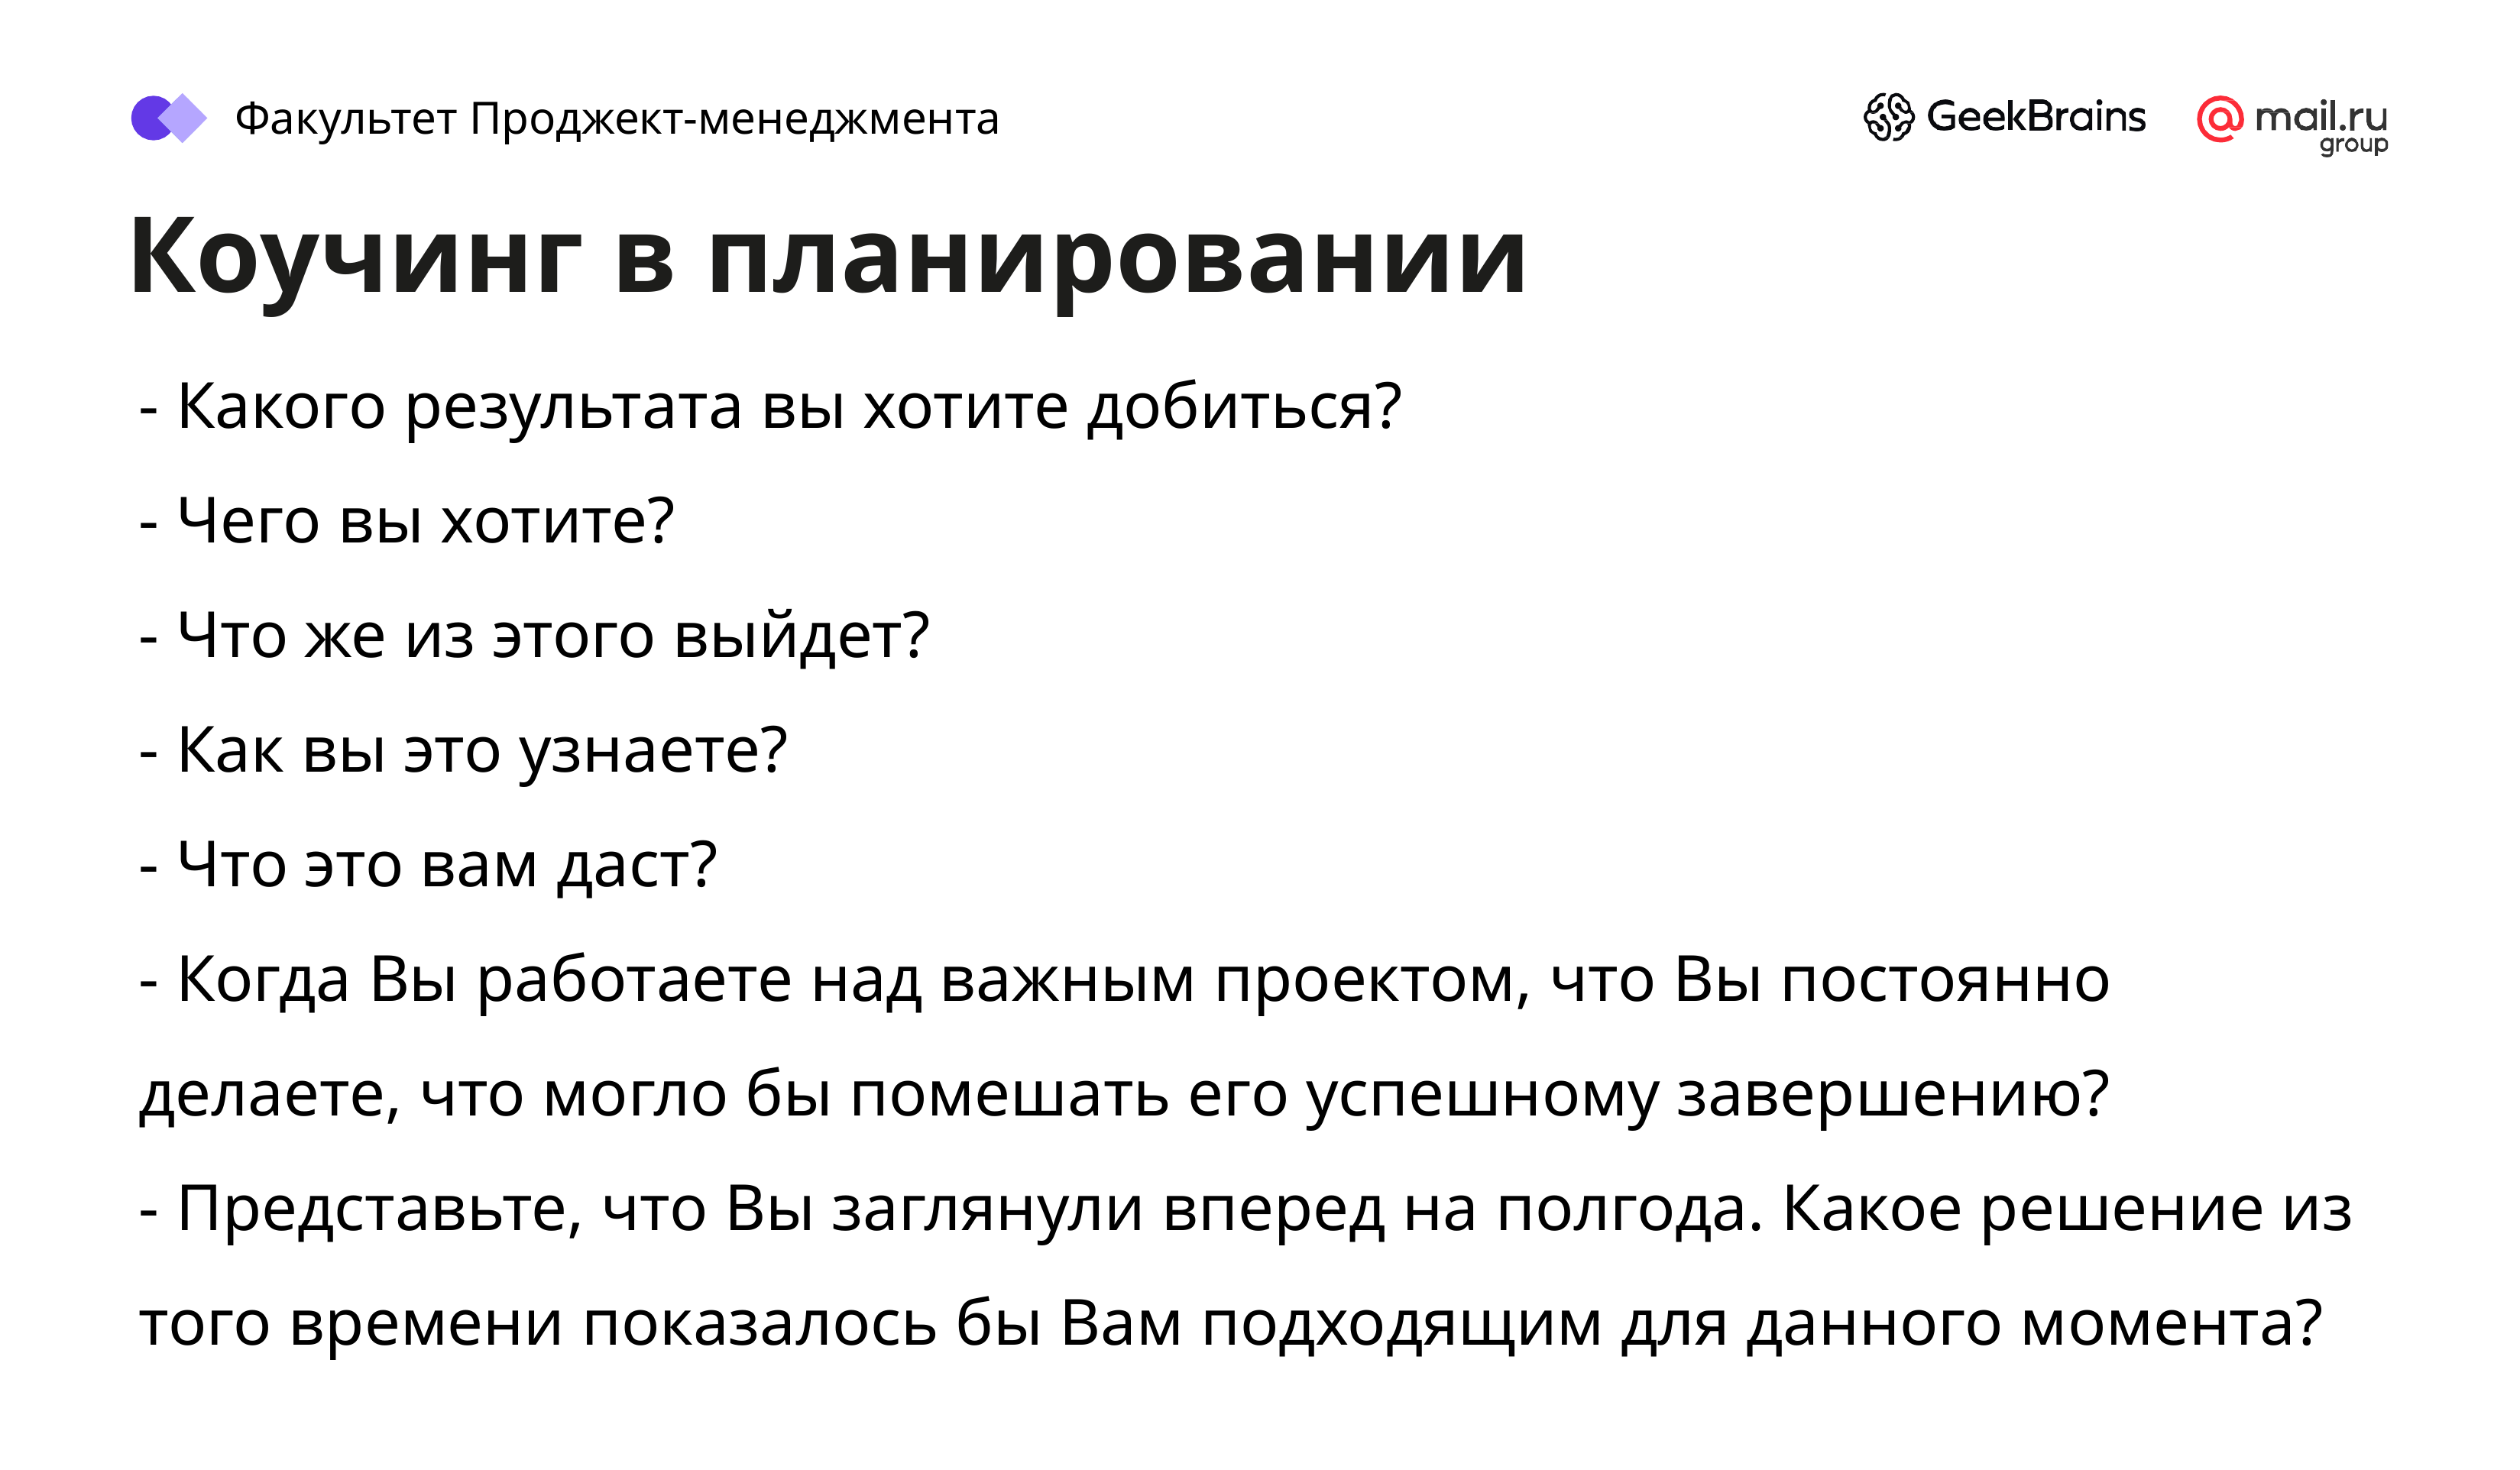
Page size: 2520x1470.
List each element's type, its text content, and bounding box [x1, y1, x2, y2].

text_box Факультет Проджект-менеджмента [223, 78, 1807, 151]
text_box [1863, 92, 2389, 157]
title Коучинг в планировании [124, 175, 2005, 322]
text_box [157, 92, 208, 144]
text_box - Какого результата вы хотите добиться? - Чего вы хотите? - Что же из этого выйдет? - Как вы это узнаете? - Что это вам даст? - Когда Вы работаете над важным проектом, что Вы постоянно делаете, что могло бы помешать его успешному завершению? - Представьте, что Вы заглянули вперед на полгода. Какое решение из того времени показалось бы Вам подходящим для данного момента? [128, 321, 2385, 1364]
text_box [131, 96, 171, 141]
